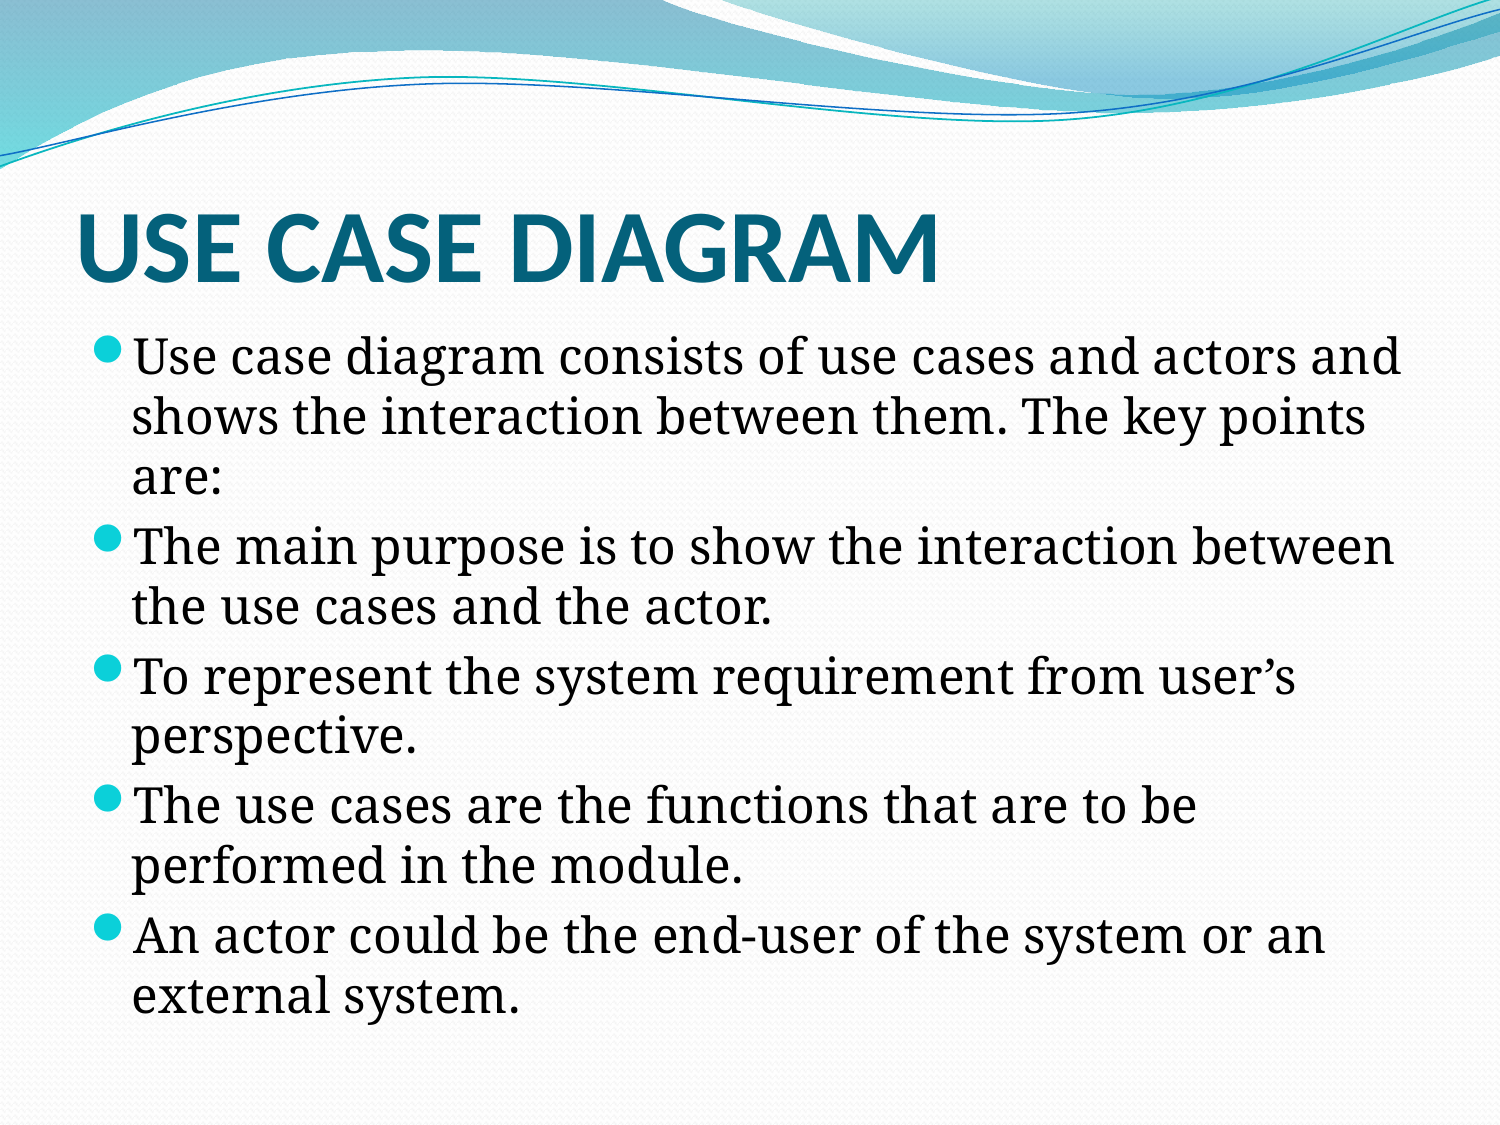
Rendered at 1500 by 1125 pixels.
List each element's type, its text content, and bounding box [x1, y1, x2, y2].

list Use case diagram consists of use cases and actors and shows the interaction between them. The key points are: The main purpose is to show the interaction between the use cases and the actor. To represent the system requirement from user’s perspective. The use cases are the functions that are to be performed in the module. An actor could be the end-user of the system or an external system. [74, 317, 1426, 1038]
title USE CASE DIAGRAM [74, 115, 1426, 304]
